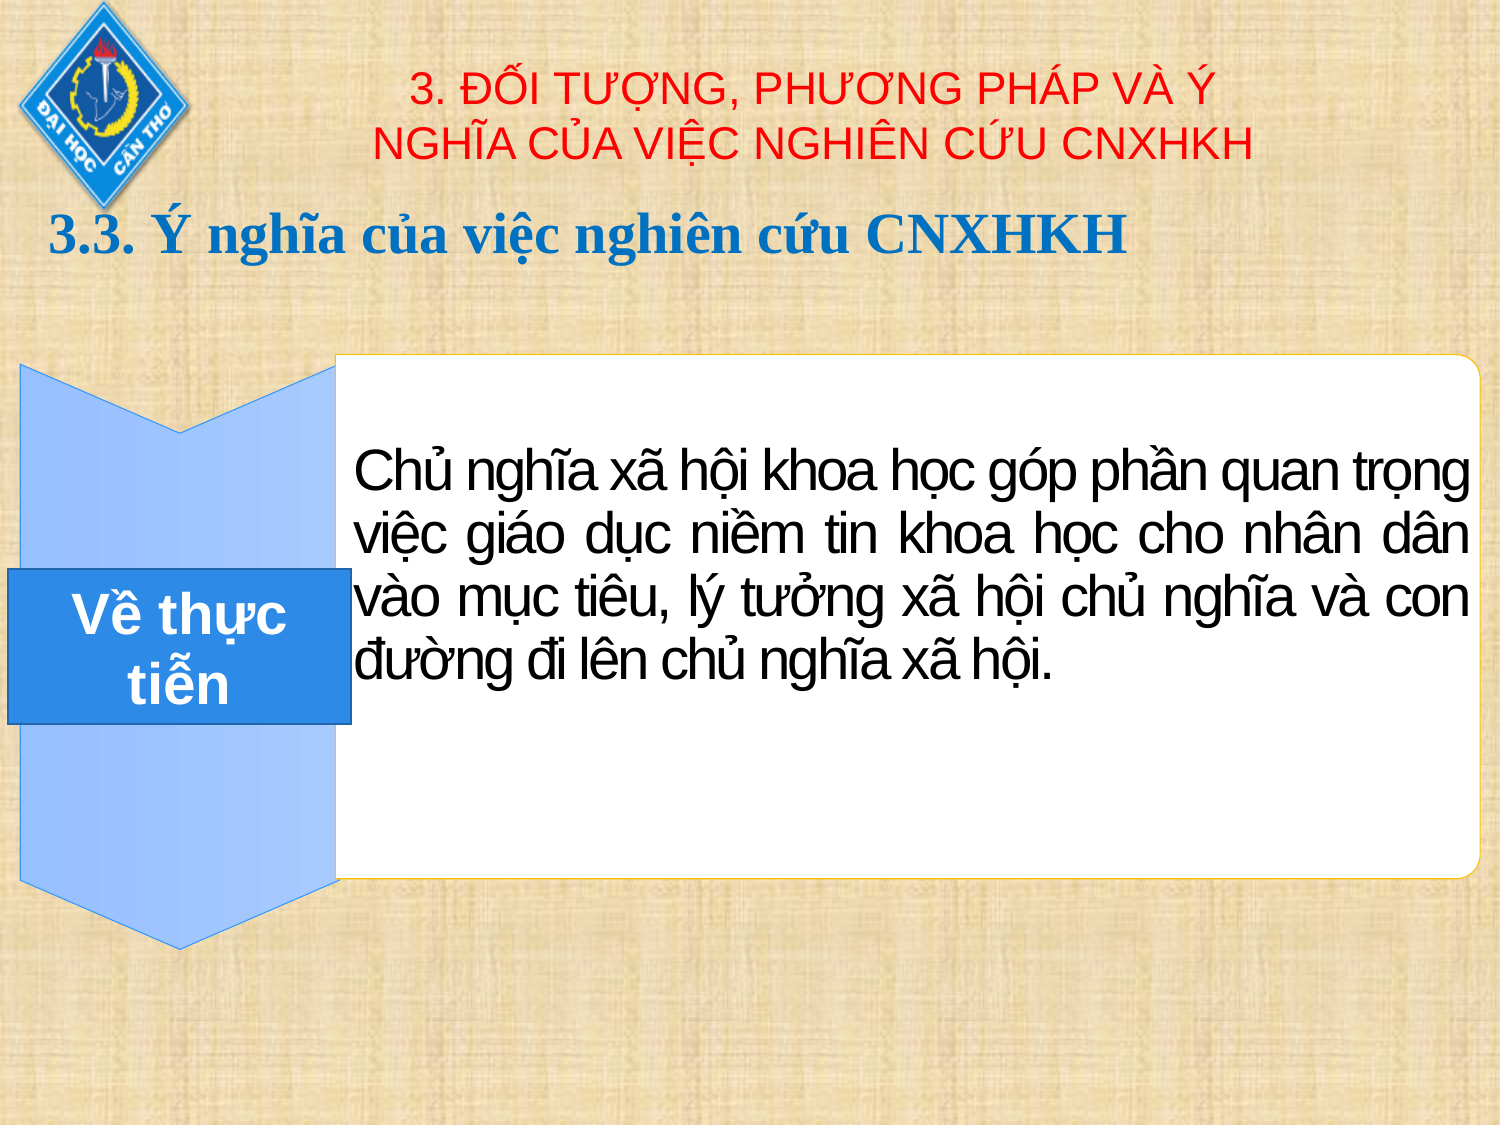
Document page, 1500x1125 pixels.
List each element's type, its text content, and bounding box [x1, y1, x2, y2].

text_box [7, 354, 1484, 950]
text_box 2.2.1. Thời kỳ trước Cách mạng Tháng Mười Nga [0, 0, 1500, 1125]
text_box [16, 0, 193, 215]
text_box 3.3. Ý nghĩa của việc nghiên cứu CNXHKH [34, 187, 1485, 273]
title 3. ĐỐI TƯỢNG, PHƯƠNG PHÁP VÀ Ý NGHĨA CỦA VIỆC NGHIÊN CỨU CNXHKH [352, 5, 1275, 223]
